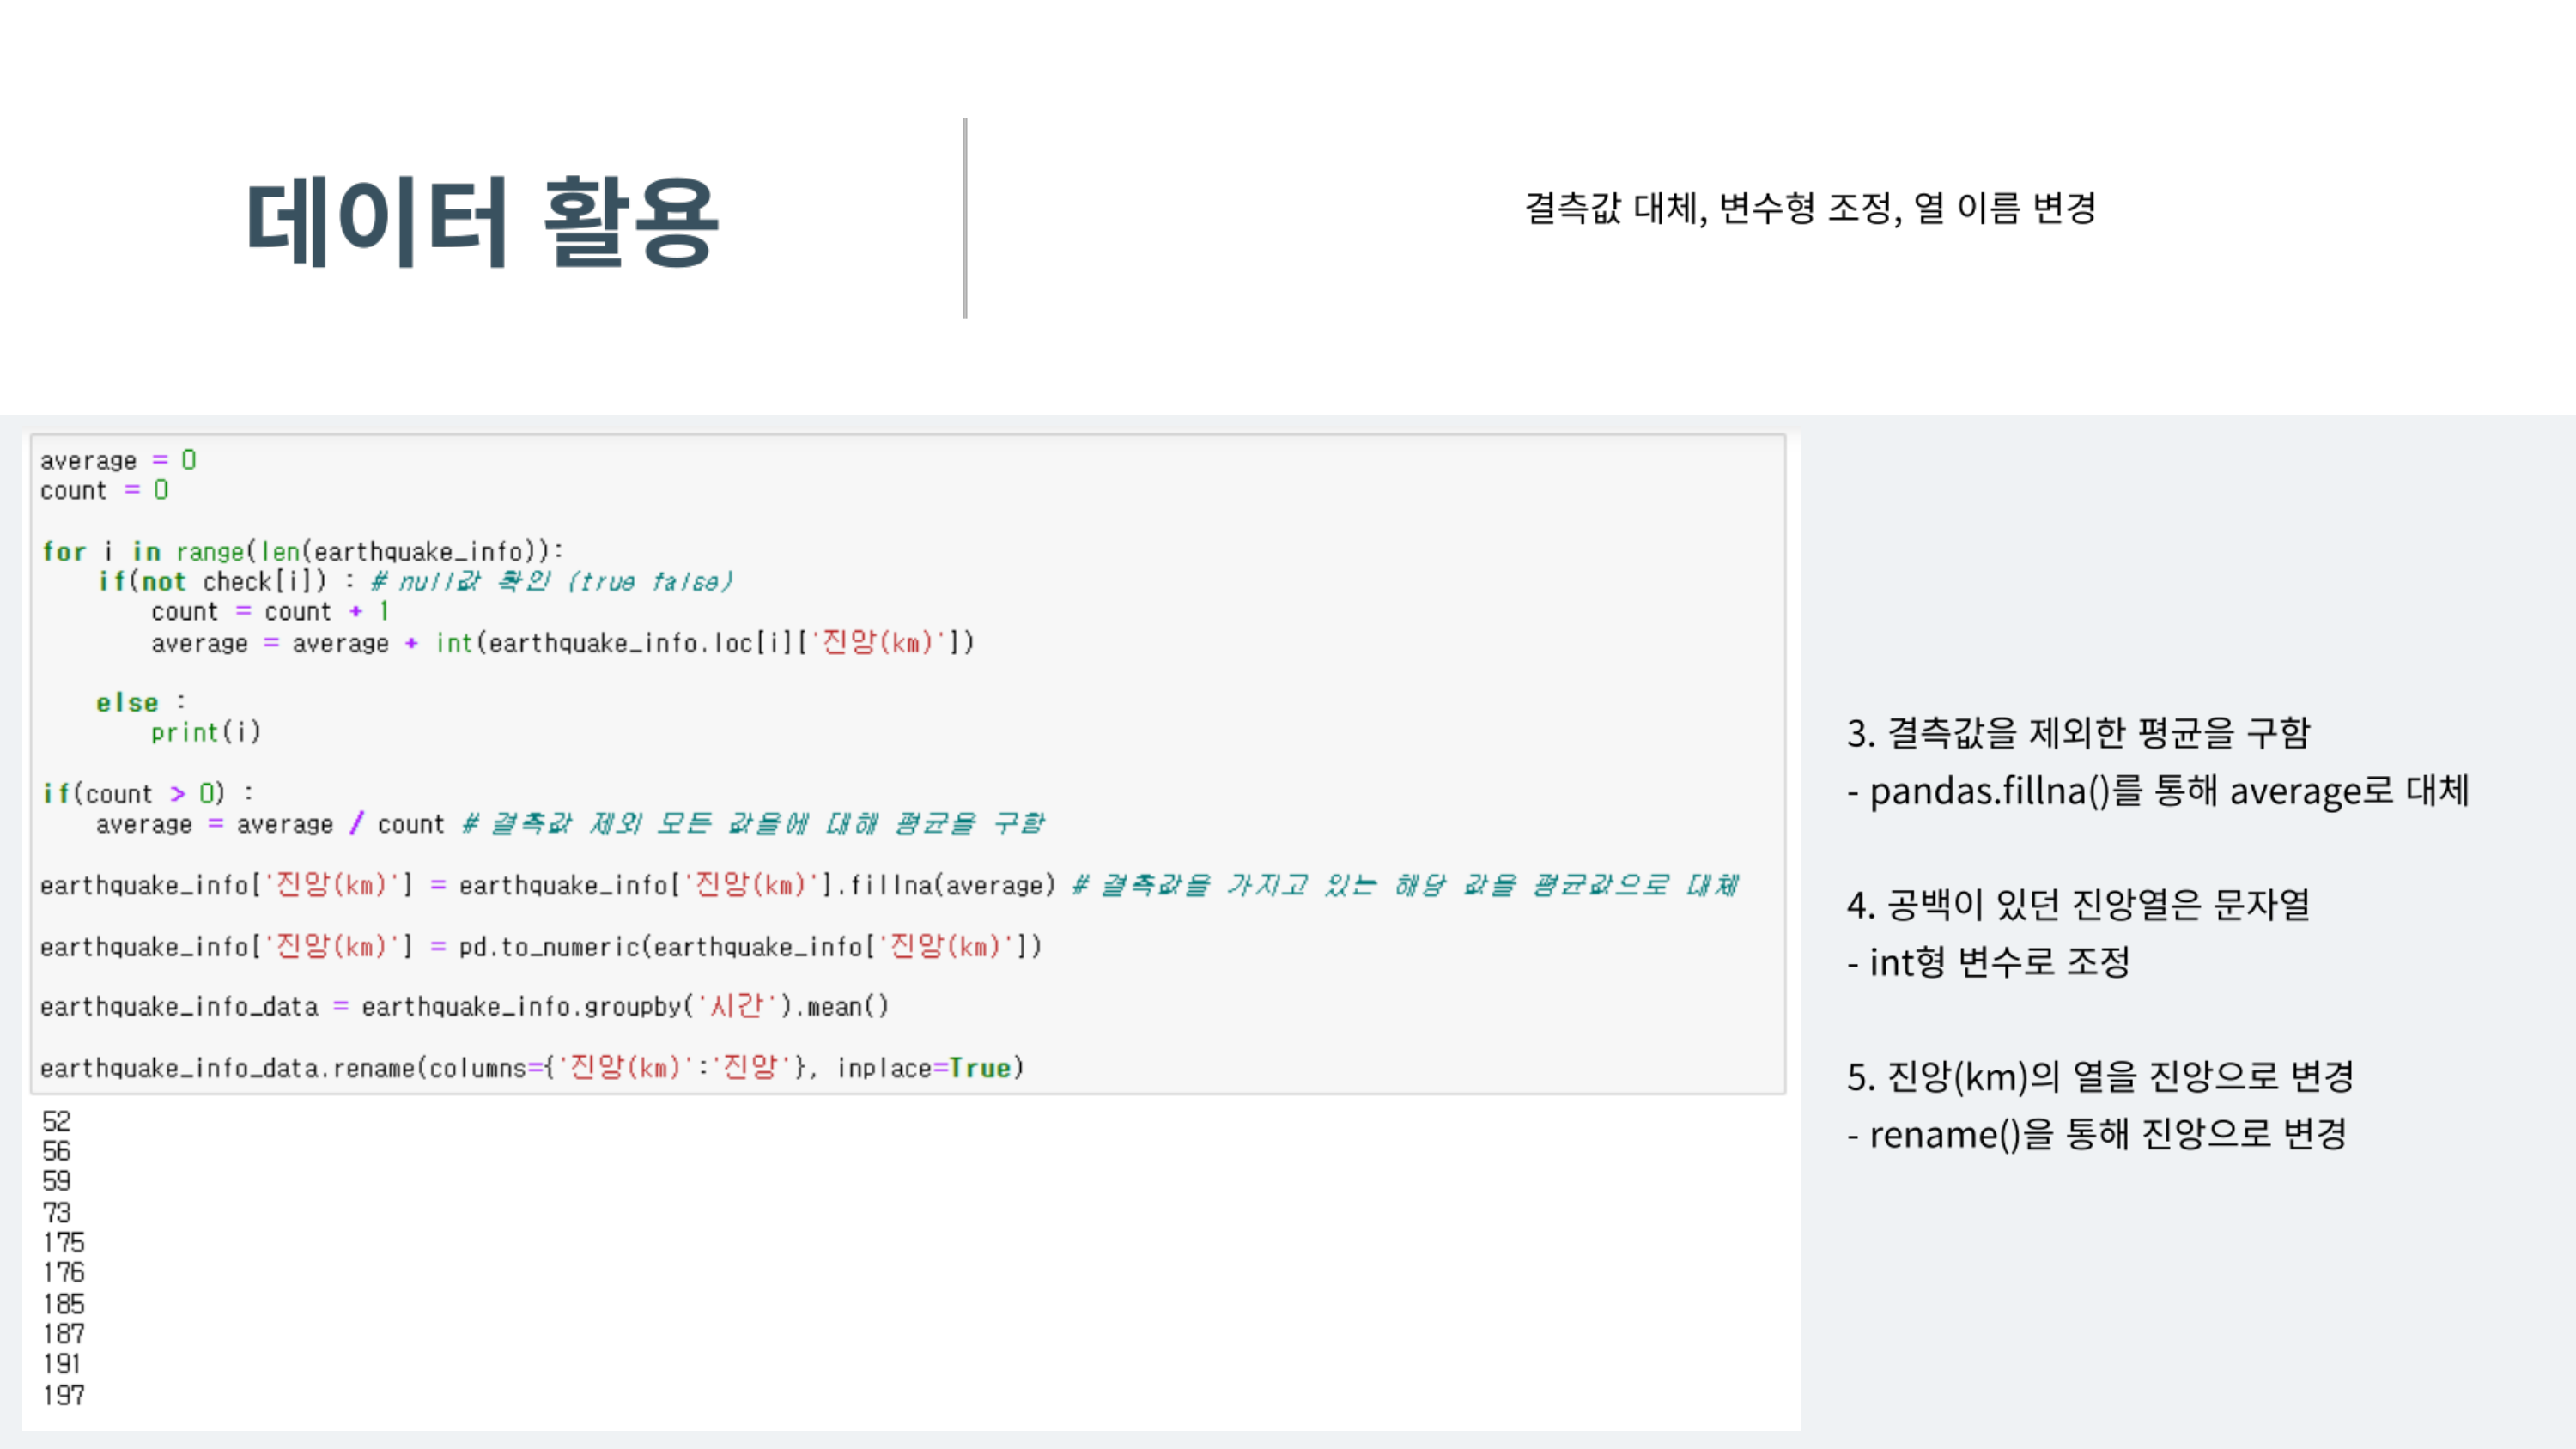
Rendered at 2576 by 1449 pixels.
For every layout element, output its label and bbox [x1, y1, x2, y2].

picture [960, 118, 970, 212]
text_box [864, 212, 1066, 224]
picture [1072, 174, 2113, 251]
picture [228, 134, 766, 313]
picture [1842, 701, 2488, 1175]
text_box [21, 425, 1801, 1431]
picture [960, 224, 970, 318]
text_box [0, 415, 2576, 1449]
